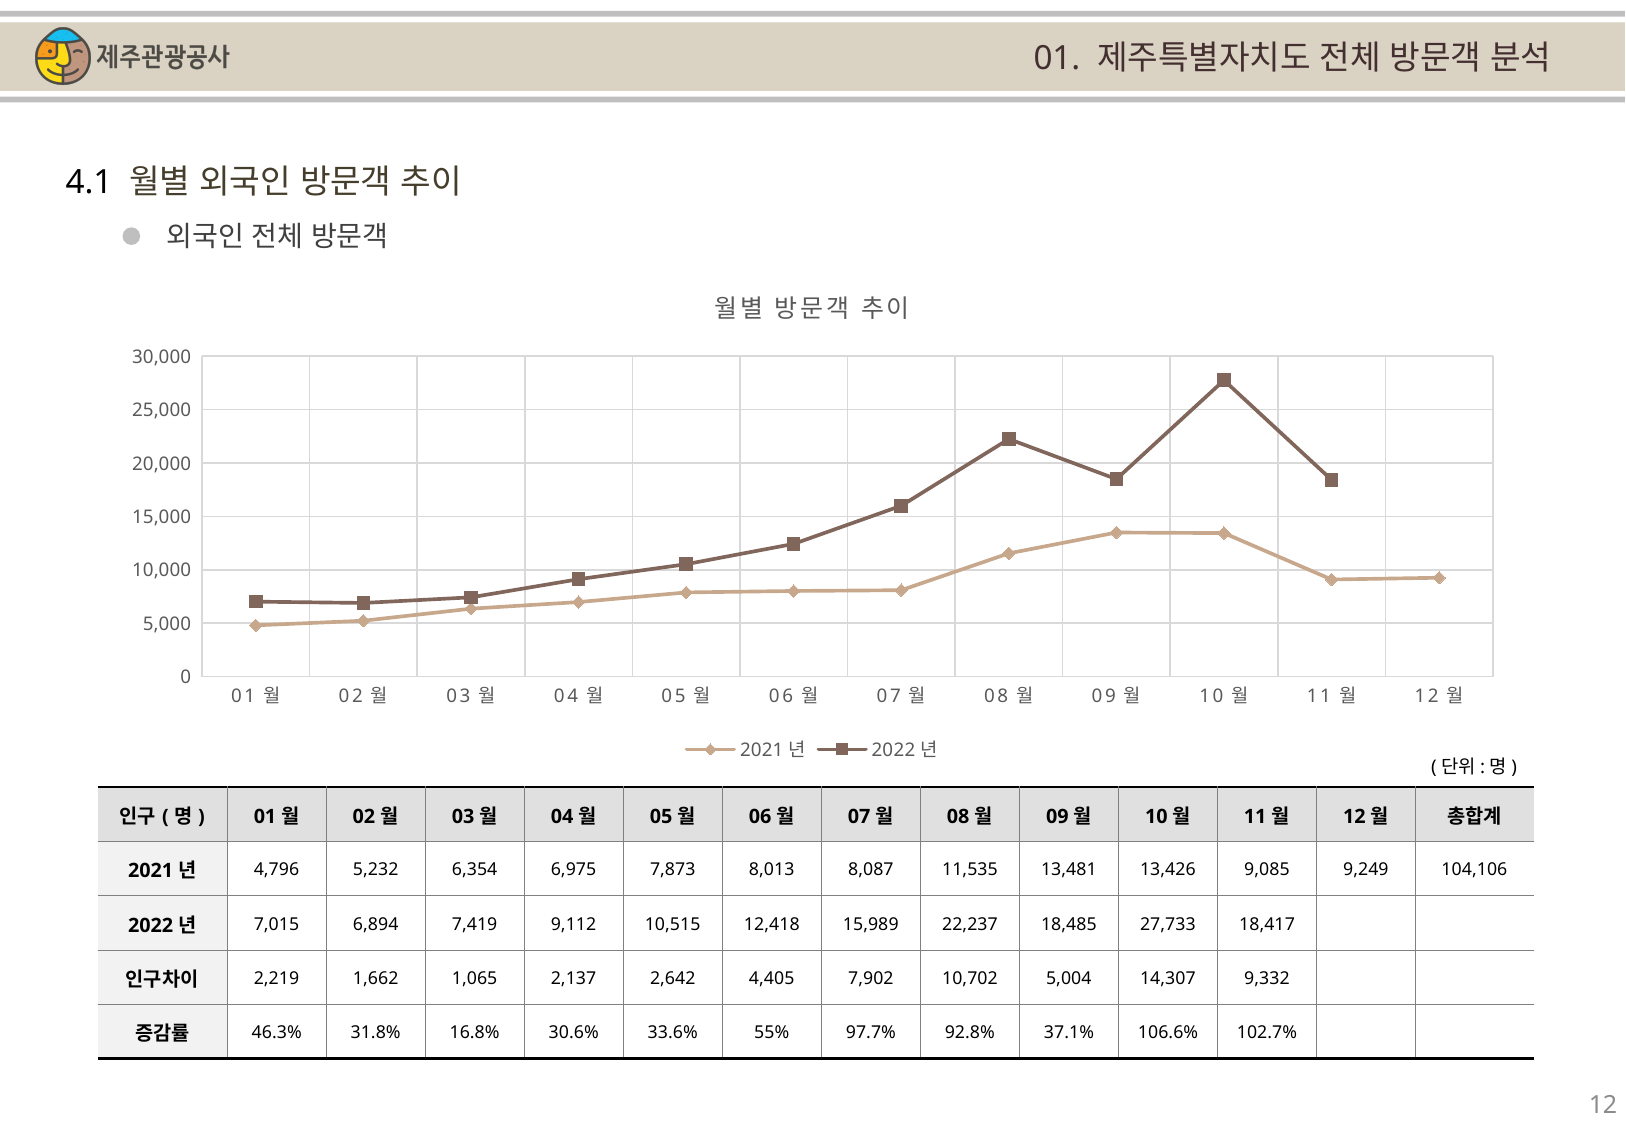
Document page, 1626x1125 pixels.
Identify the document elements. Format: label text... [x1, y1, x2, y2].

table_cell [1317, 951, 1415, 1004]
table_cell 9,085 [1218, 842, 1316, 895]
text_box 외국인 전체 방문객 [151, 210, 404, 260]
table_cell 1,662 [327, 951, 425, 1004]
table_cell 10,702 [921, 951, 1019, 1004]
table_cell 11,535 [921, 842, 1019, 895]
table_header 03월 [426, 788, 524, 841]
table_cell 27,733 [1119, 896, 1217, 950]
table_cell 14,307 [1119, 951, 1217, 1004]
table_cell 8,087 [822, 842, 920, 895]
table_cell 4,796 [228, 842, 326, 895]
table_cell [1416, 1005, 1534, 1057]
table_cell 18,485 [1020, 896, 1118, 950]
table_cell 13,481 [1020, 842, 1118, 895]
table_cell 인구차이 [98, 951, 227, 1004]
table_cell 31.8% [327, 1005, 425, 1057]
table_cell 16.8% [426, 1005, 524, 1057]
table_cell 18,417 [1218, 896, 1316, 950]
table_header 인구(명) [98, 788, 227, 841]
table_cell 2022년 [98, 896, 227, 950]
table_header 08월 [921, 788, 1019, 841]
table_header 10월 [1119, 788, 1217, 841]
table_cell 7,873 [624, 842, 722, 895]
table_cell 106.6% [1119, 1005, 1217, 1057]
table_cell 46.3% [228, 1005, 326, 1057]
table_header 01월 [228, 788, 326, 841]
table_cell 2,137 [525, 951, 623, 1004]
table_cell 7,419 [426, 896, 524, 950]
table_cell 37.1% [1020, 1005, 1118, 1057]
table_cell 4,405 [723, 951, 821, 1004]
table_cell [1416, 896, 1534, 950]
table_cell 5,232 [327, 842, 425, 895]
text_box 4.1 월별 외국인 방문객 추이 [50, 152, 1144, 208]
table_cell [1317, 896, 1415, 950]
slide_number 12 [1251, 1063, 1618, 1123]
table_cell 7,902 [822, 951, 920, 1004]
table_cell [1317, 1005, 1415, 1057]
table_cell 2,219 [228, 951, 326, 1004]
table_cell 증감률 [98, 1005, 227, 1057]
table_cell 22,237 [921, 896, 1019, 950]
table_cell 104,106 [1416, 842, 1534, 895]
table_cell 5,004 [1020, 951, 1118, 1004]
table_cell 97.7% [822, 1005, 920, 1057]
table_header 총합계 [1416, 788, 1534, 841]
table_cell 15,989 [822, 896, 920, 950]
table_header 12월 [1317, 788, 1415, 841]
picture [31, 26, 232, 87]
table_cell 6,894 [327, 896, 425, 950]
text_box 01. 제주특별자치도 전체 방문객 분석 [1002, 28, 1595, 84]
table_header 02월 [327, 788, 425, 841]
table_header 05월 [624, 788, 722, 841]
table_cell 7,015 [228, 896, 326, 950]
table_cell 9,112 [525, 896, 623, 950]
table_header 09월 [1020, 788, 1118, 841]
table_cell 12,418 [723, 896, 821, 950]
chart [103, 261, 1522, 769]
text_box (단위:명) [1416, 747, 1532, 786]
table_cell 2,642 [624, 951, 722, 1004]
table_cell [1416, 951, 1534, 1004]
table_cell 6,354 [426, 842, 524, 895]
table_cell 55% [723, 1005, 821, 1057]
table_cell 8,013 [723, 842, 821, 895]
table_cell 6,975 [525, 842, 623, 895]
table_cell 13,426 [1119, 842, 1217, 895]
table_cell 1,065 [426, 951, 524, 1004]
table_cell 9,332 [1218, 951, 1316, 1004]
table_header 11월 [1218, 788, 1316, 841]
text_box [121, 226, 141, 246]
table_header 07월 [822, 788, 920, 841]
table_cell 10,515 [624, 896, 722, 950]
table_header 04월 [525, 788, 623, 841]
table_cell 102.7% [1218, 1005, 1316, 1057]
table_header 06월 [723, 788, 821, 841]
table_cell 30.6% [525, 1005, 623, 1057]
table_cell 9,249 [1317, 842, 1415, 895]
table_cell 92.8% [921, 1005, 1019, 1057]
table_cell 2021년 [98, 842, 227, 895]
table_cell 33.6% [624, 1005, 722, 1057]
